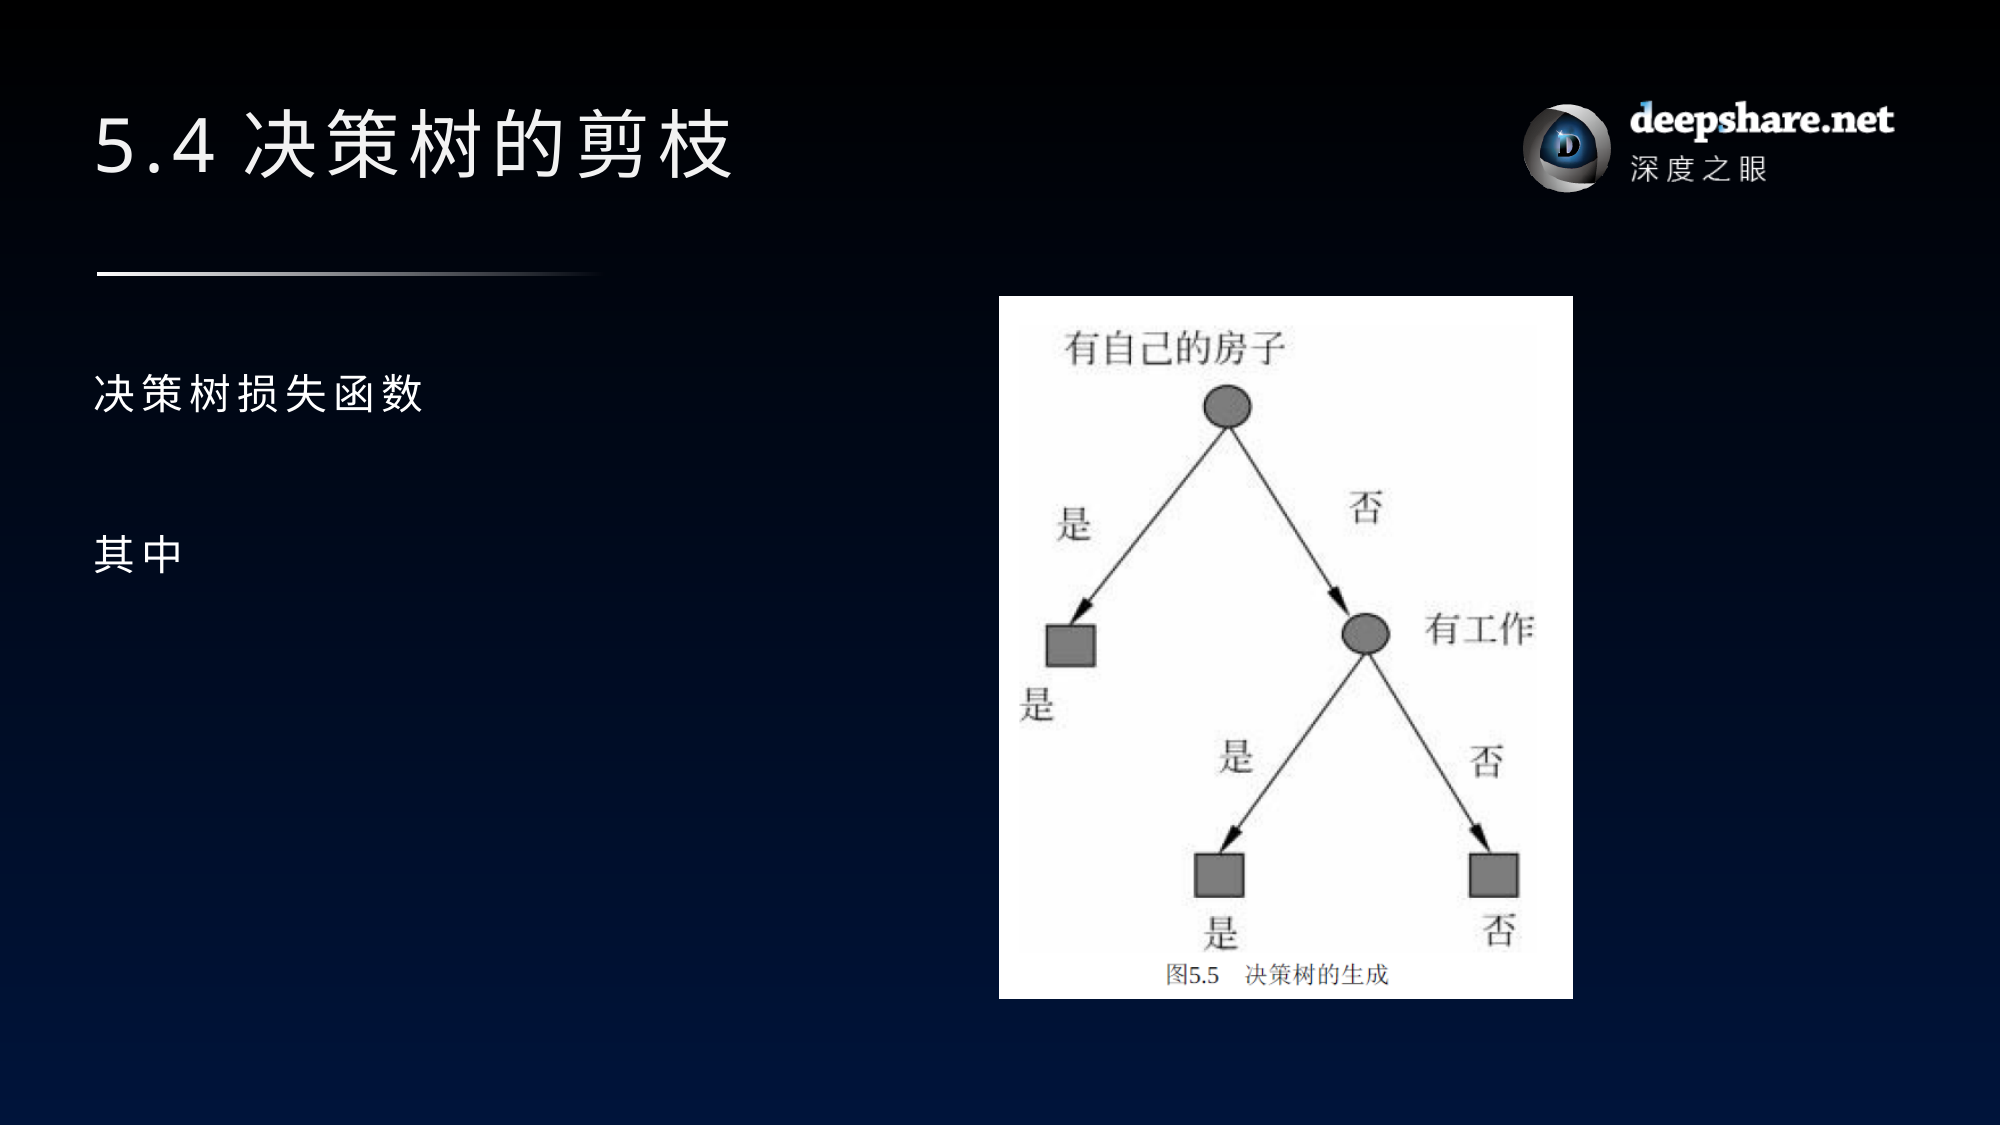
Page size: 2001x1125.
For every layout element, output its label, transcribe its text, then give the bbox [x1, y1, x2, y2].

picture [1517, 44, 1903, 225]
title 5.4决策树的剪枝 [78, 100, 1192, 198]
picture [999, 296, 1573, 999]
